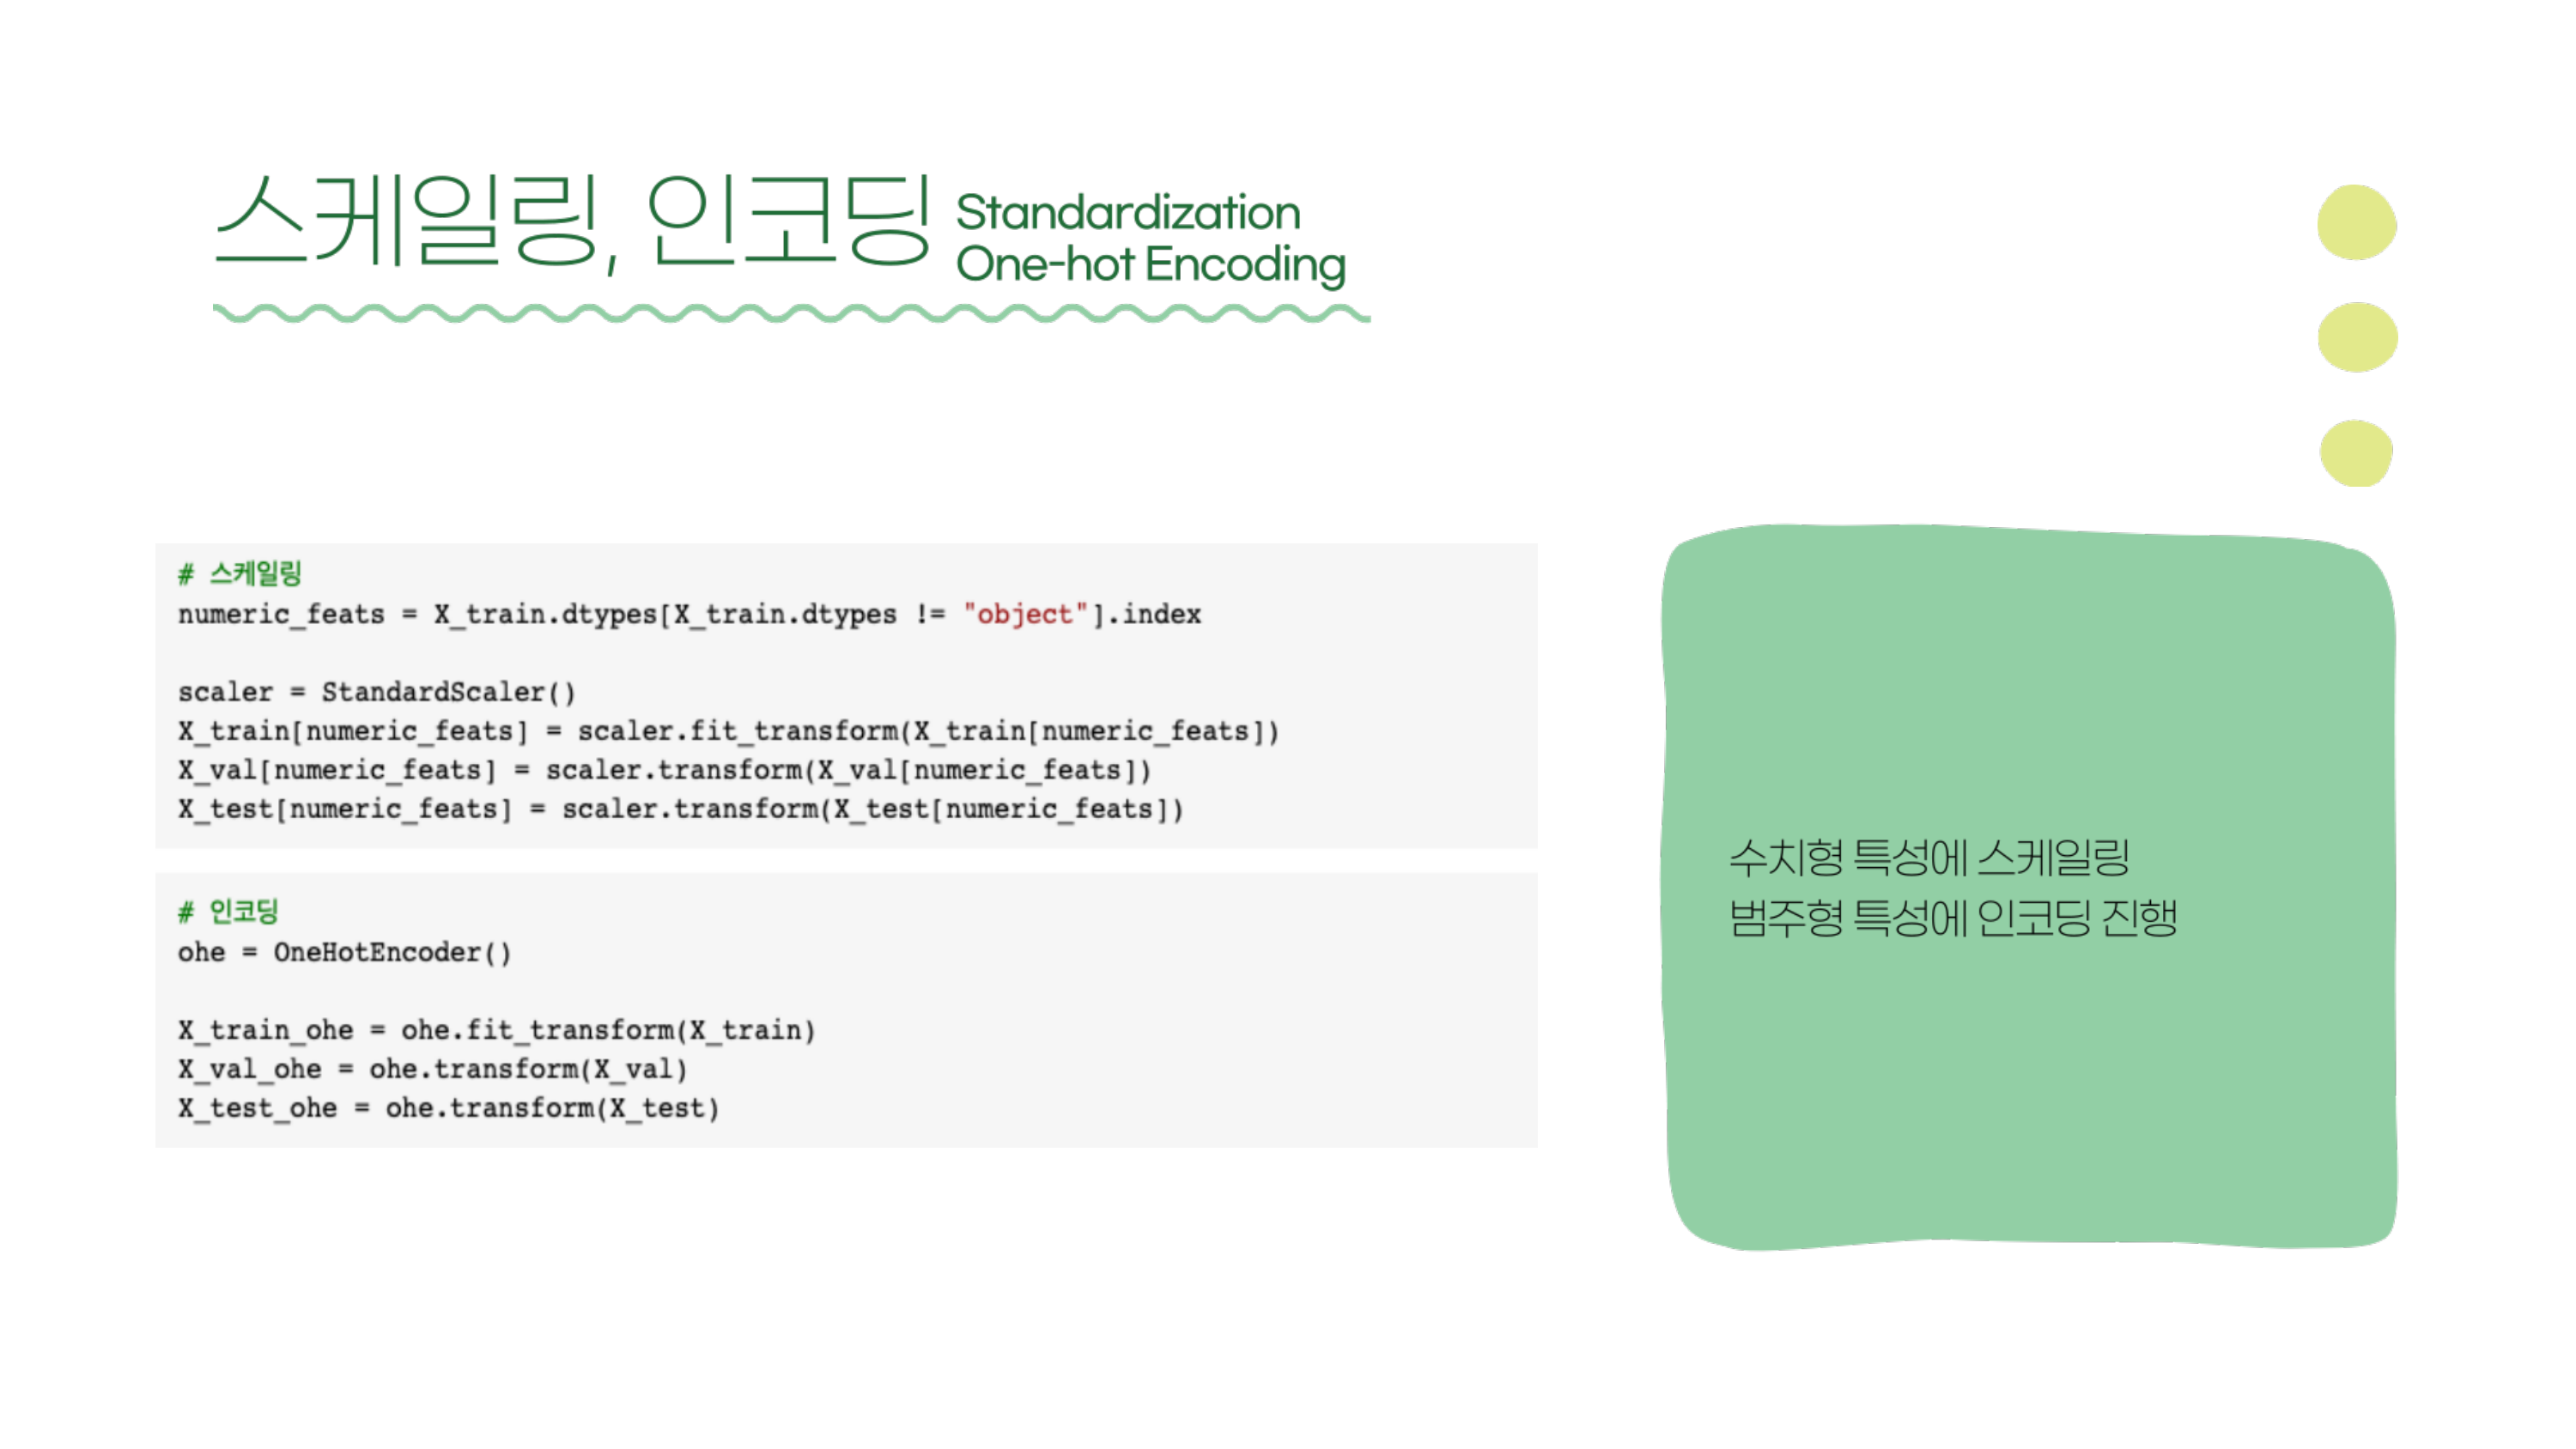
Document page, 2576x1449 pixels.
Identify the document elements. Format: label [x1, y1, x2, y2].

text_box [213, 302, 1371, 325]
text_box [1655, 514, 2409, 1268]
picture [1722, 824, 2202, 958]
text_box [2318, 184, 2398, 487]
picture [193, 133, 1372, 326]
text_box [155, 543, 1538, 1148]
